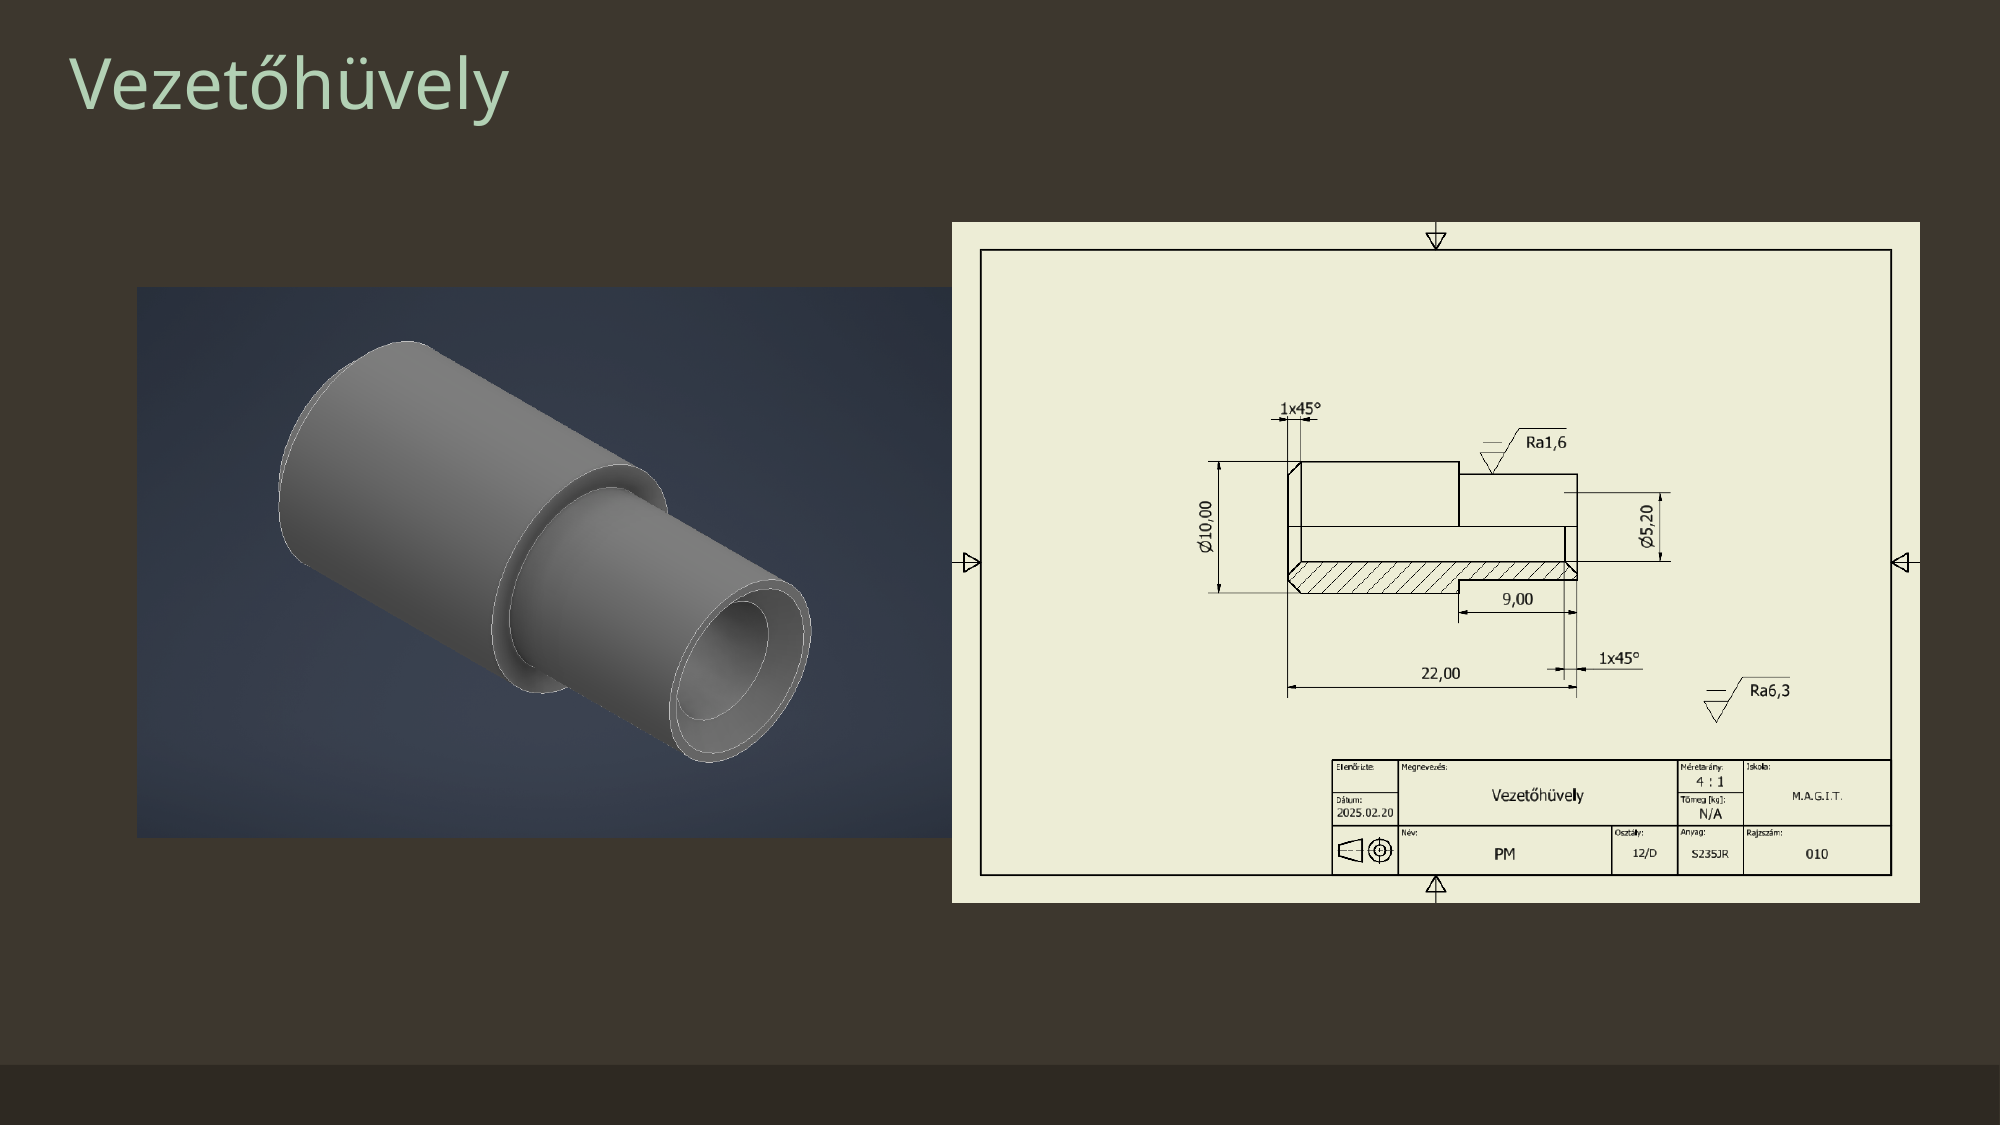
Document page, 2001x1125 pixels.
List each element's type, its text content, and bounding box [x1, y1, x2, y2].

title Vezetőhüvely [55, 0, 1780, 132]
picture [137, 222, 1920, 903]
